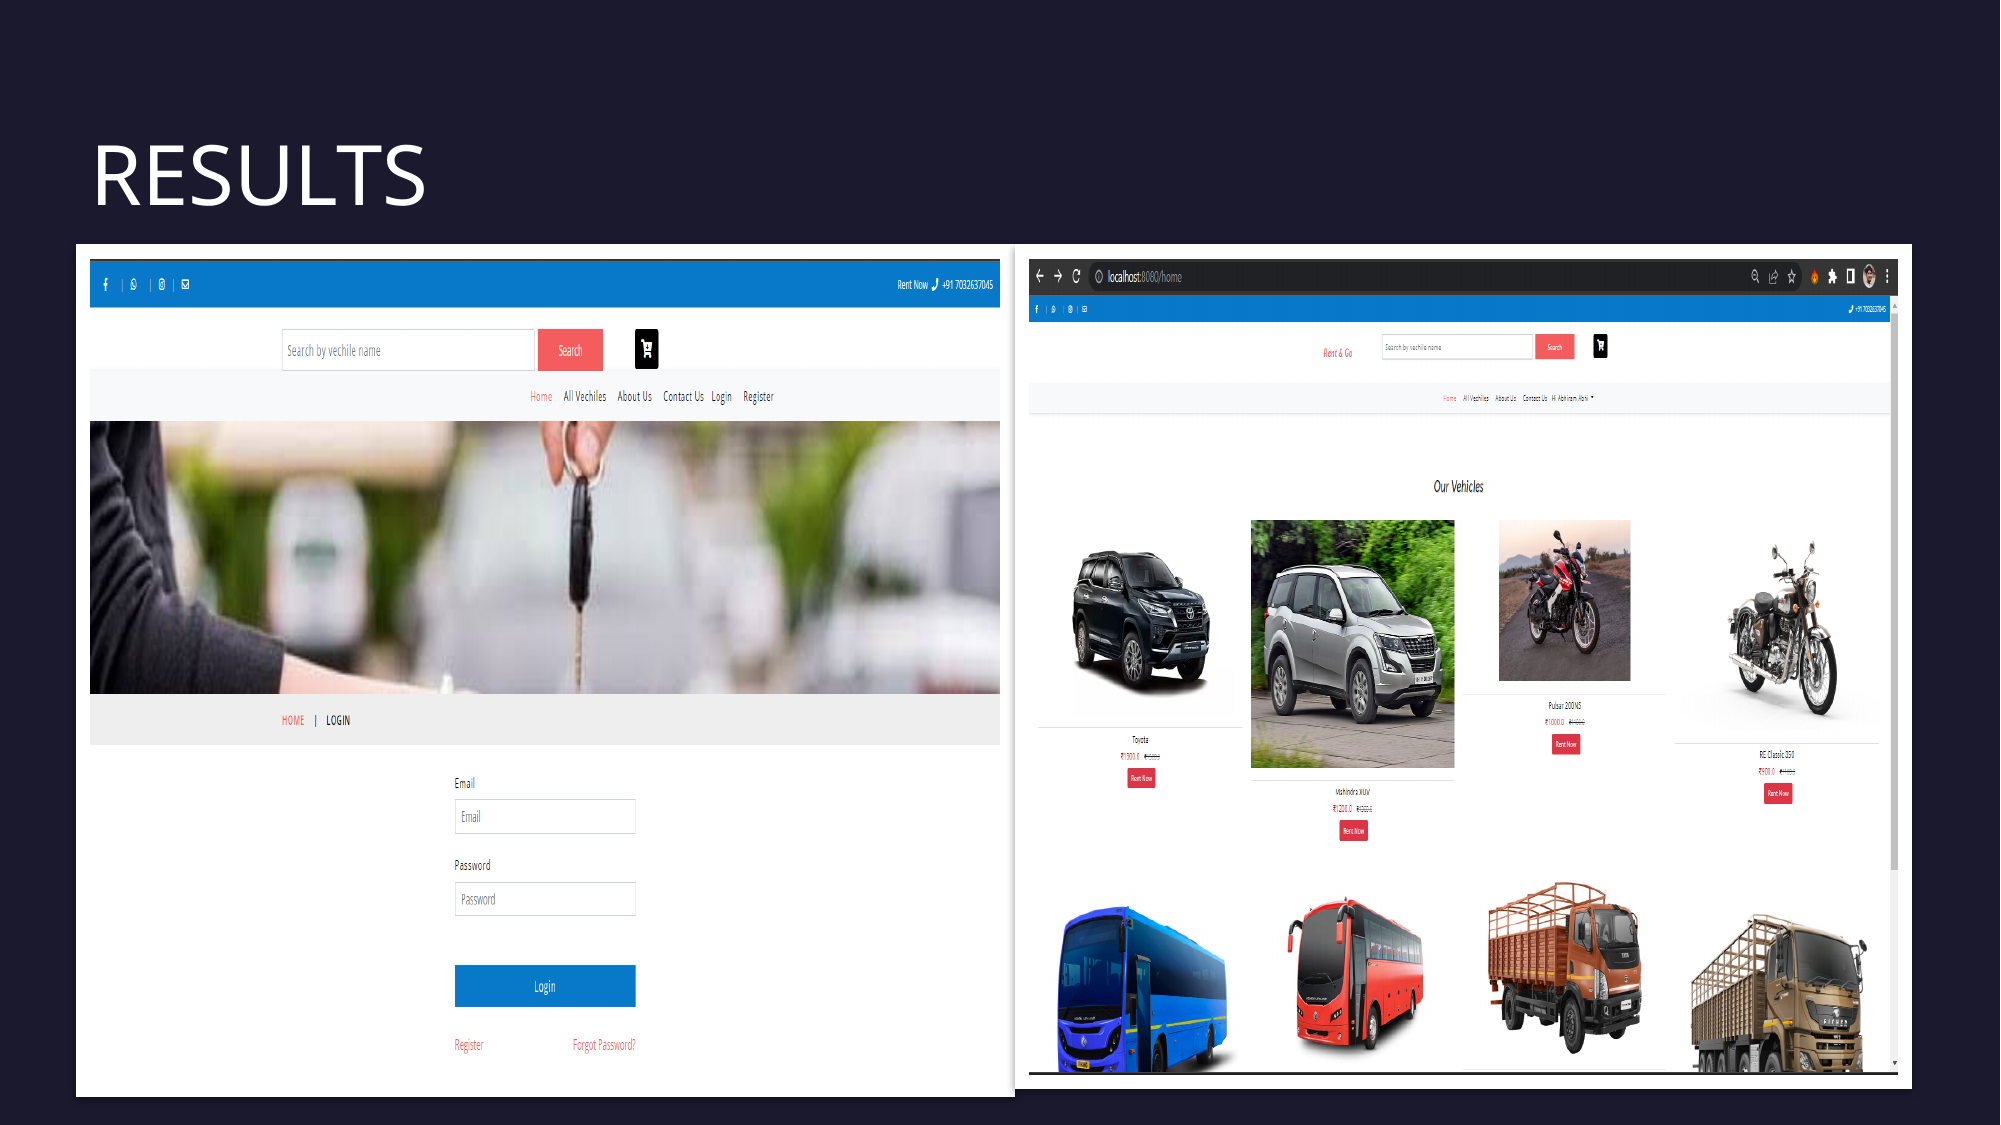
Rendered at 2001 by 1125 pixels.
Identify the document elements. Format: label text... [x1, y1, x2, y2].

picture [1029, 258, 1898, 1075]
picture [90, 258, 1000, 1083]
title RESULTS [90, 90, 676, 224]
